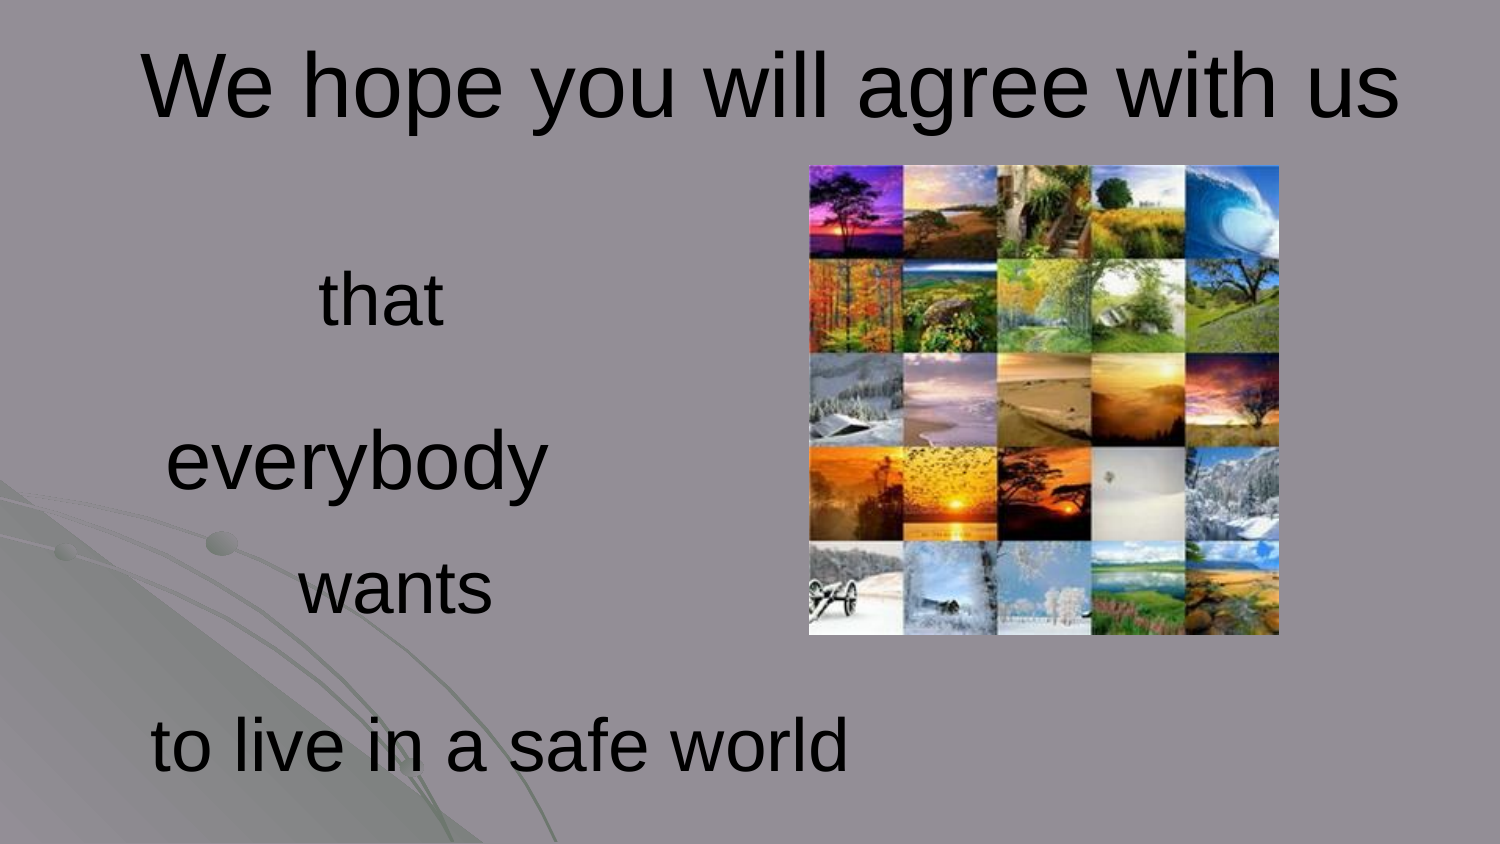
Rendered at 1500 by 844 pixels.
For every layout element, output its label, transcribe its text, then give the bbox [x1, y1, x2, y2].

picture [808, 164, 1279, 635]
text_box to live in a safe world [135, 658, 1409, 823]
text_box that [135, 237, 628, 375]
text_box We hope you will agree with us [49, 37, 1494, 143]
text_box everybody [150, 416, 643, 496]
text_box wants [150, 553, 643, 635]
